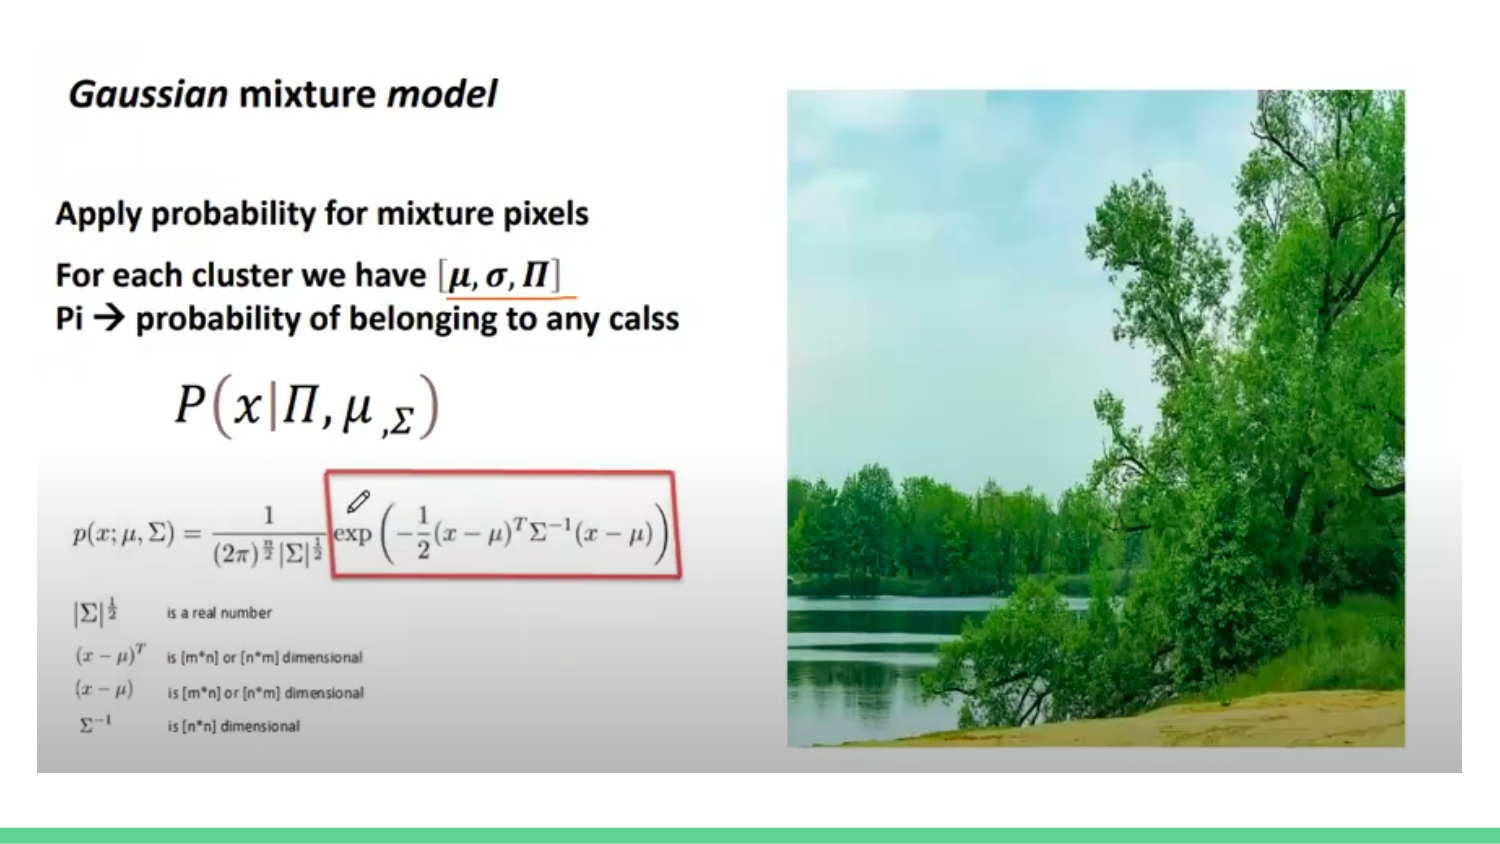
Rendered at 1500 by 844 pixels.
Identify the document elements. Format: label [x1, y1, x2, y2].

picture [37, 43, 1462, 773]
